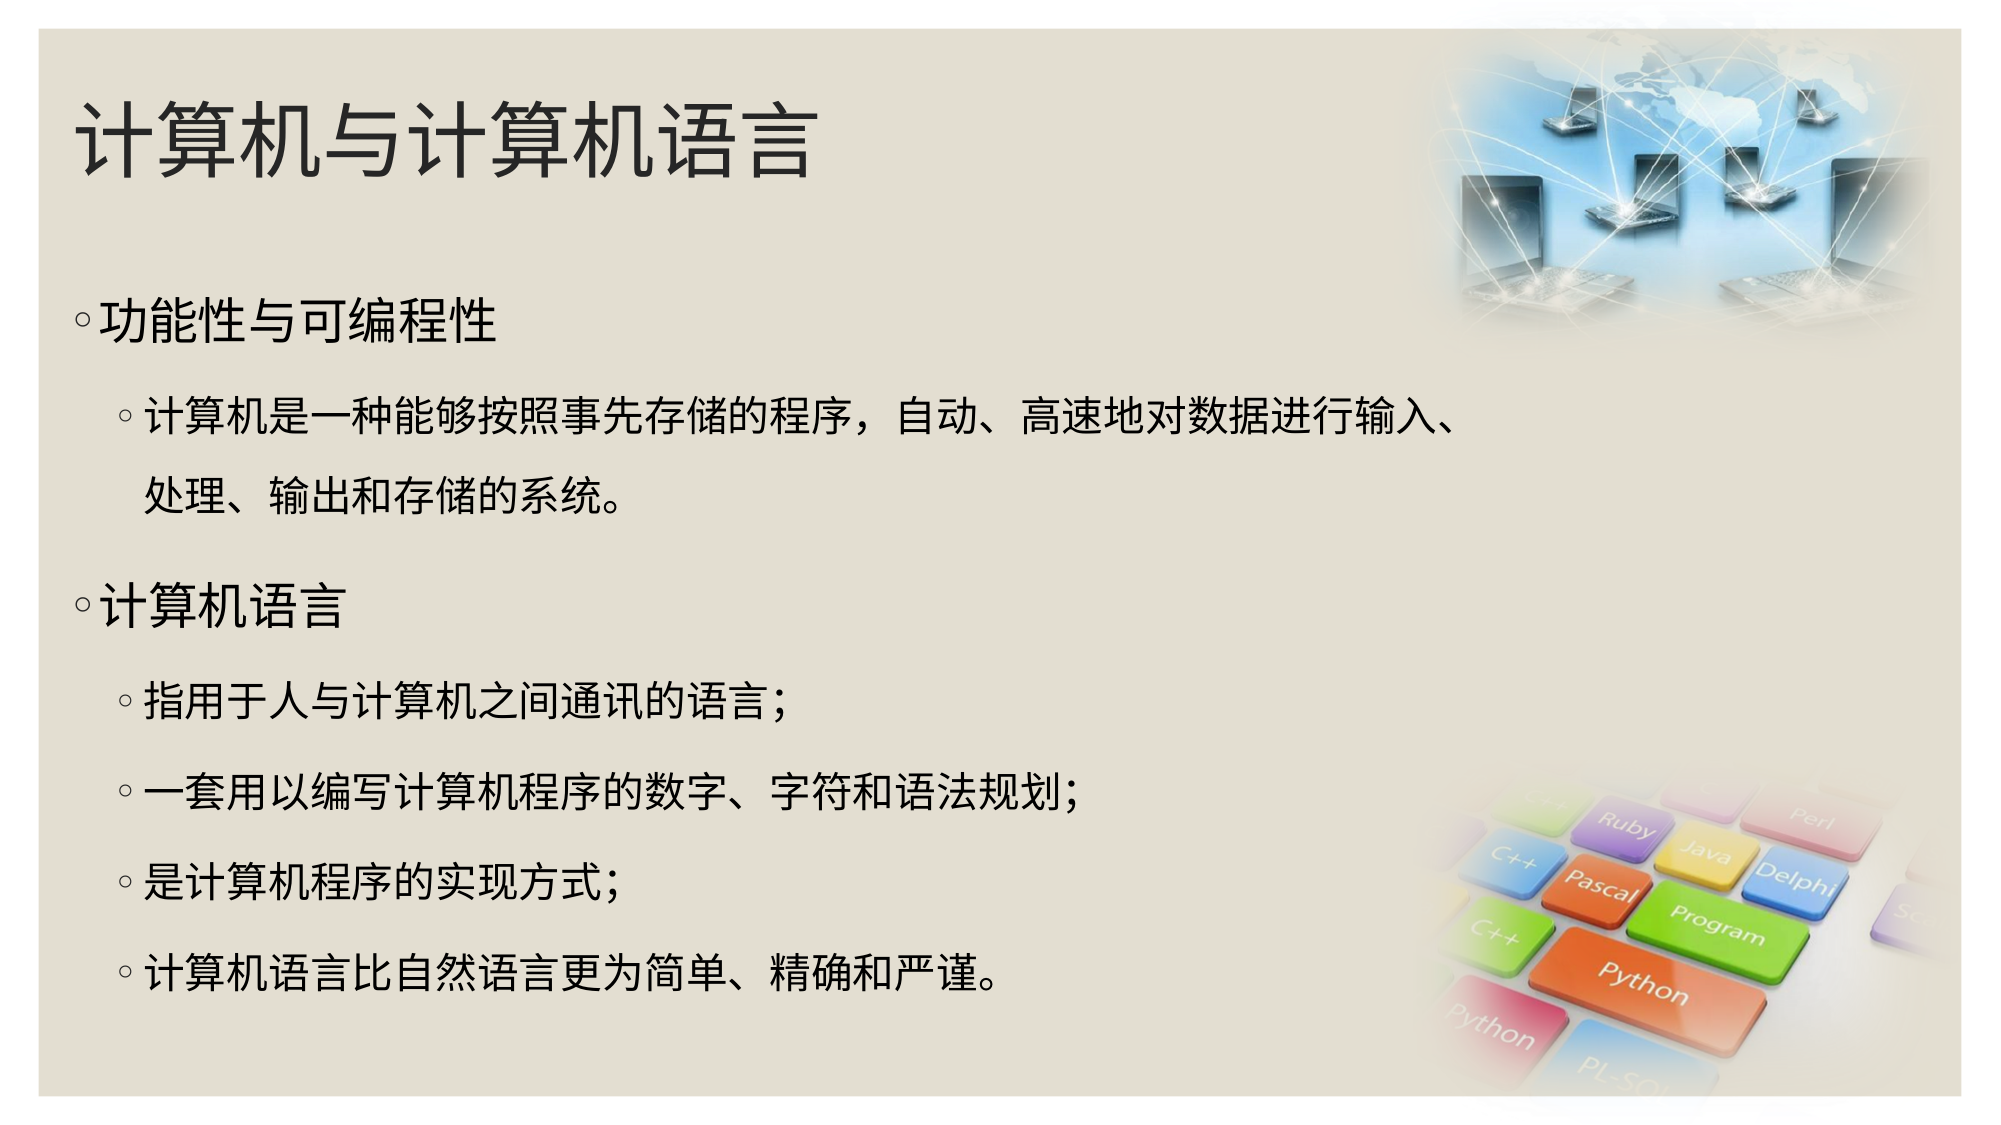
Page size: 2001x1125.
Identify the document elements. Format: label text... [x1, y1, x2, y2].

list 功能性与可编程性 计算机是一种能够按照事先存储的程序，自动、高速地对数据进行输入、处理、输出和存储的系统。 计算机语言 指用于人与计算机之间通讯的语言； 一套用以编写计算机程序的数字、字符和语法规划； 是计算机程序的实现方式； 计算机语言比自然语言更为简单、精确和严谨。 [53, 245, 1471, 1012]
picture [1413, 760, 1958, 1124]
picture [1391, 0, 1958, 359]
title 计算机与计算机语言 [57, 51, 1385, 239]
